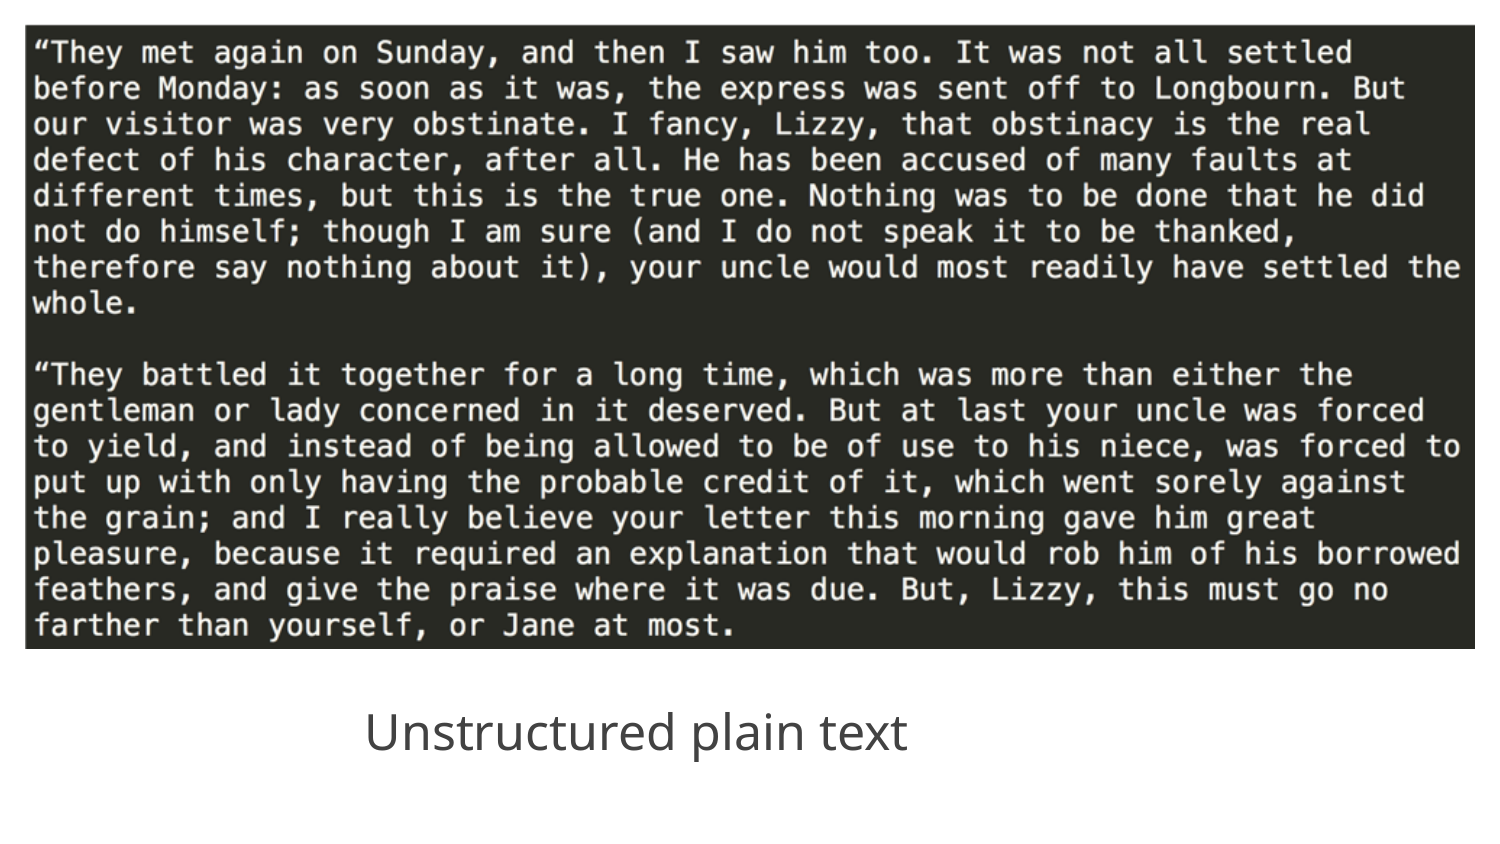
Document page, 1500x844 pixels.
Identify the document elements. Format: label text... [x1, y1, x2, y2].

picture [24, 24, 1476, 649]
list Unstructured plain text [349, 676, 1148, 807]
